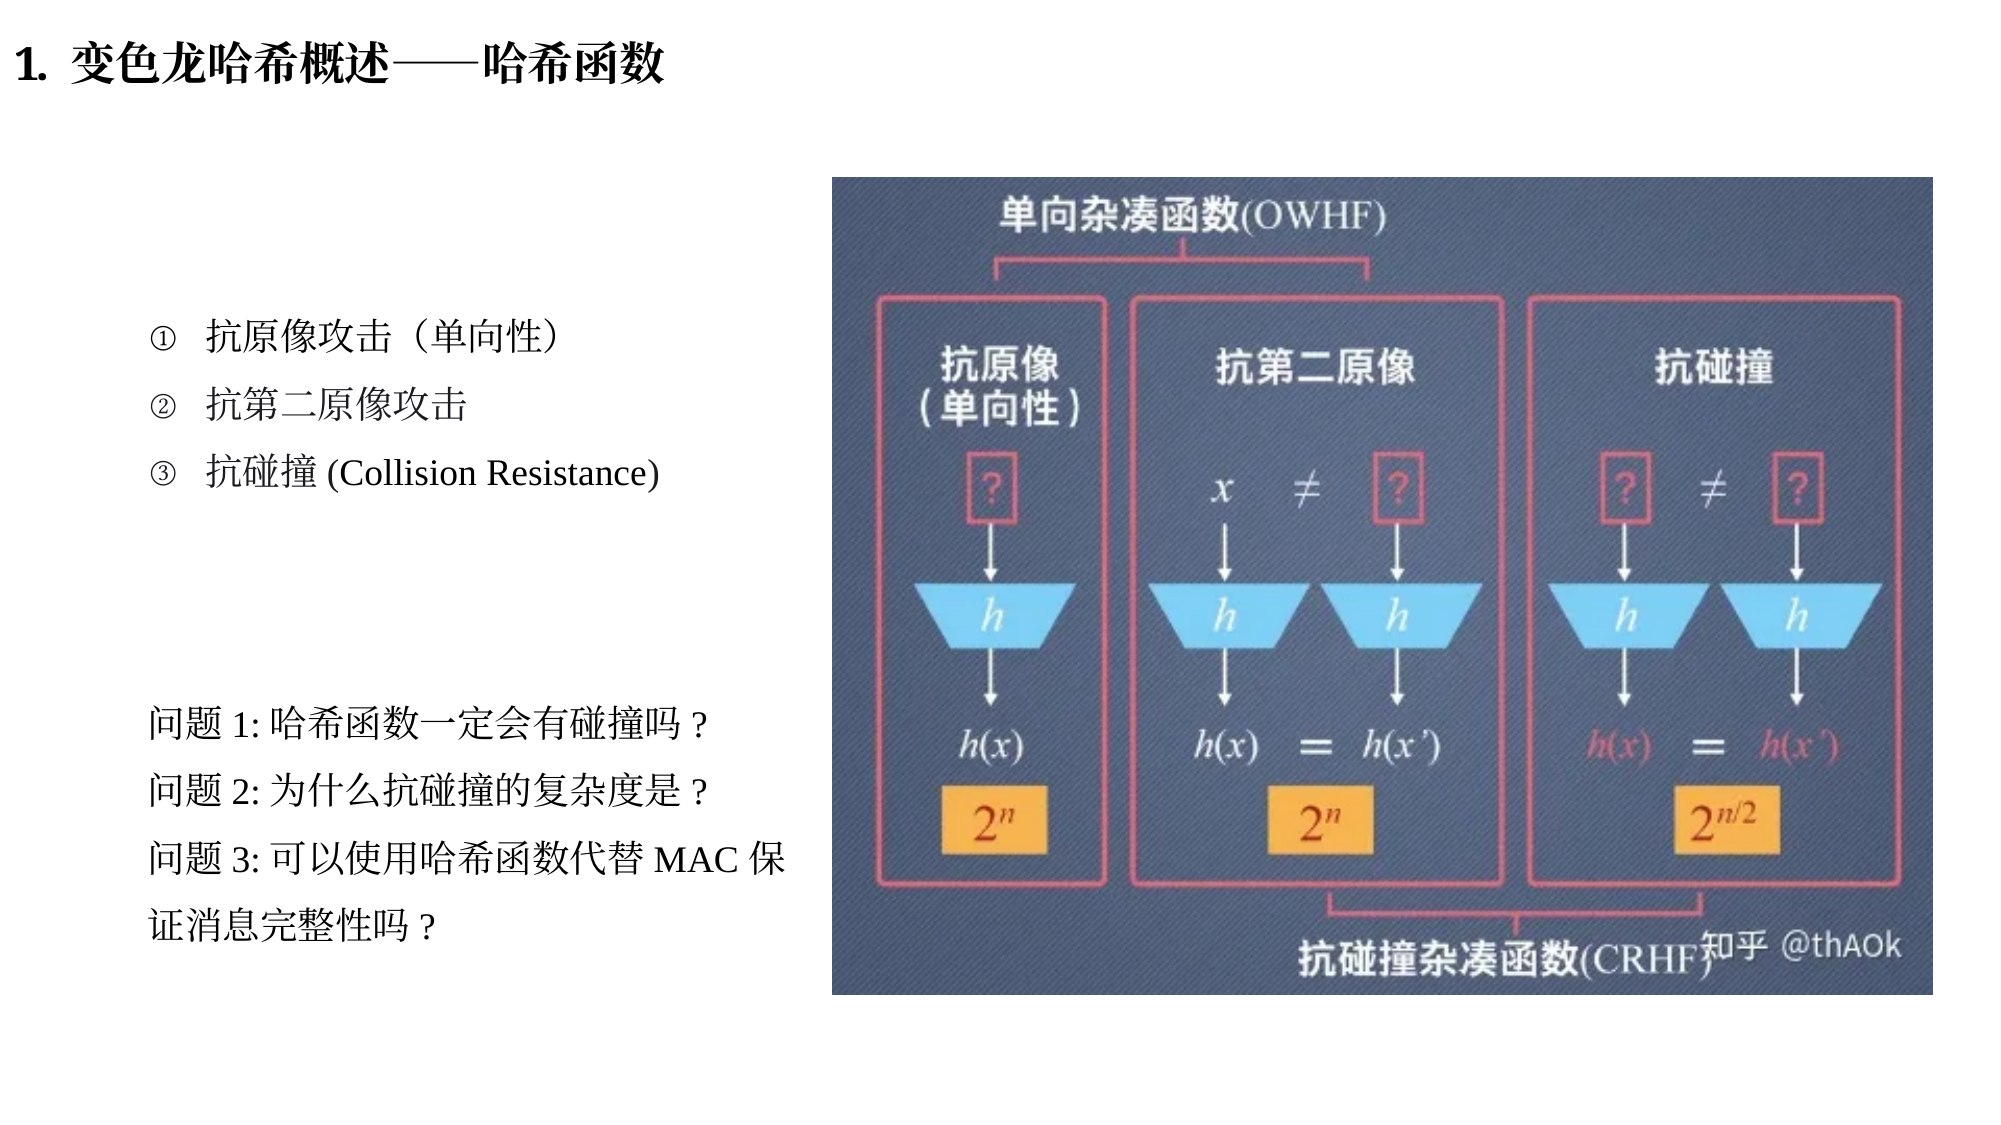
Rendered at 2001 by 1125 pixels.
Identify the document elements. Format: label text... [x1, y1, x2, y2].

text_box 变色龙哈希概述——哈希函数 [0, 0, 2000, 98]
picture [832, 177, 1933, 995]
text_box 抗原像攻击（单向性） 抗第二原像攻击 抗碰撞(Collision Resistance) [134, 283, 675, 501]
